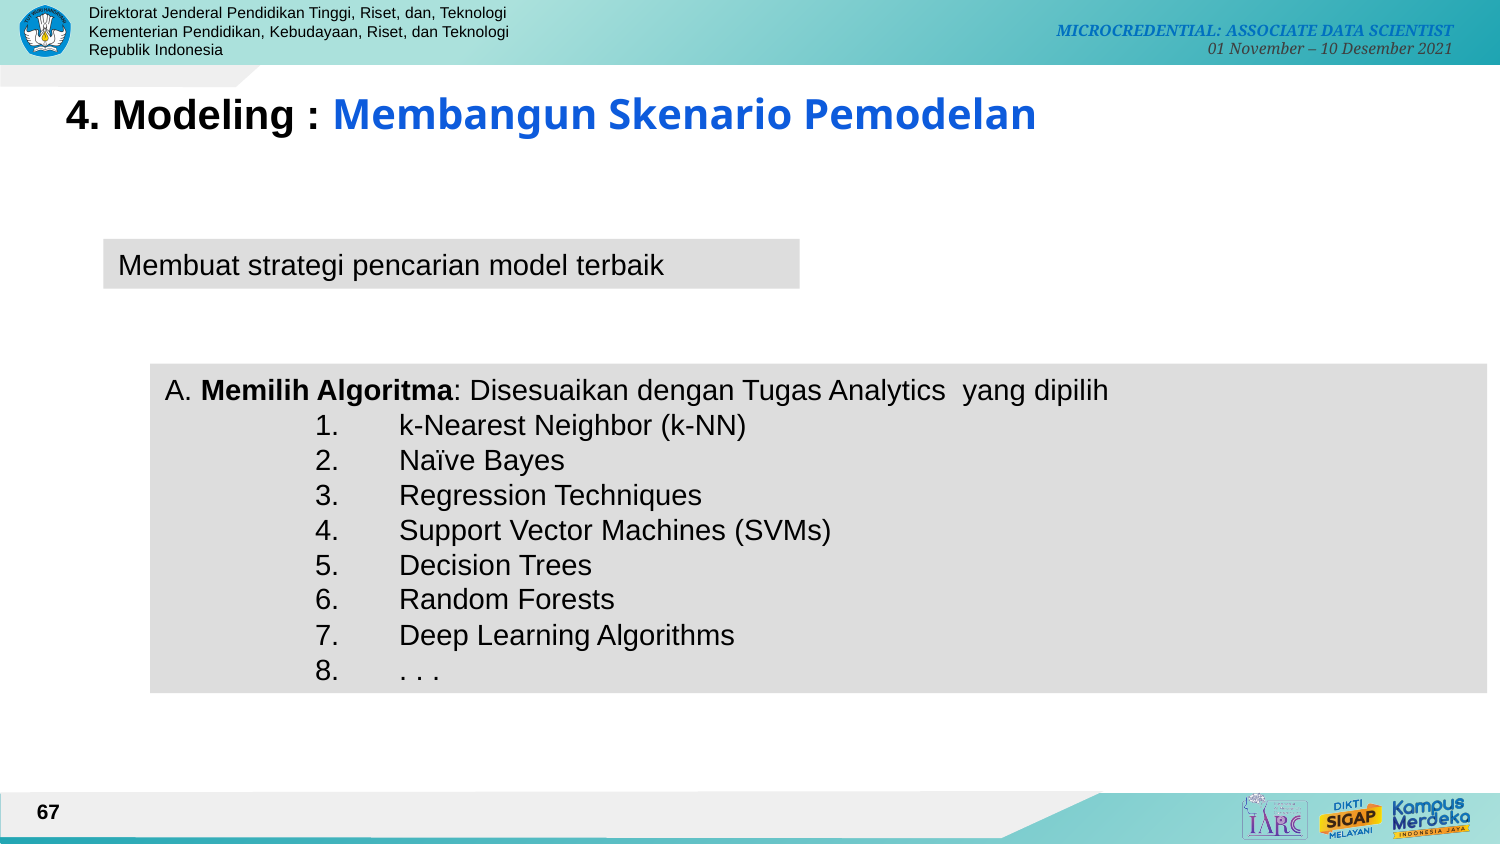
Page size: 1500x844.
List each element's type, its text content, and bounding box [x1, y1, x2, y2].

text_box 67 [0, 788, 75, 834]
picture [1393, 798, 1470, 839]
text_box Membuat strategi pencarian model terbaik [103, 238, 800, 289]
picture [1237, 790, 1312, 843]
text_box A. Memilih Algoritma: Disesuaikan dengan Tugas Analytics yang dipilih k-Nearest Neighbor (k-NN) Naïve Bayes Regression Techniques Support Vector Machines (SVMs) Decision Trees Random Forests Deep Learning Algorithms . . . [150, 363, 1488, 694]
text_box 4. Modeling : Membangun Skenario Pemodelan [51, 72, 1449, 167]
picture [16, 3, 74, 61]
picture [1319, 796, 1382, 842]
